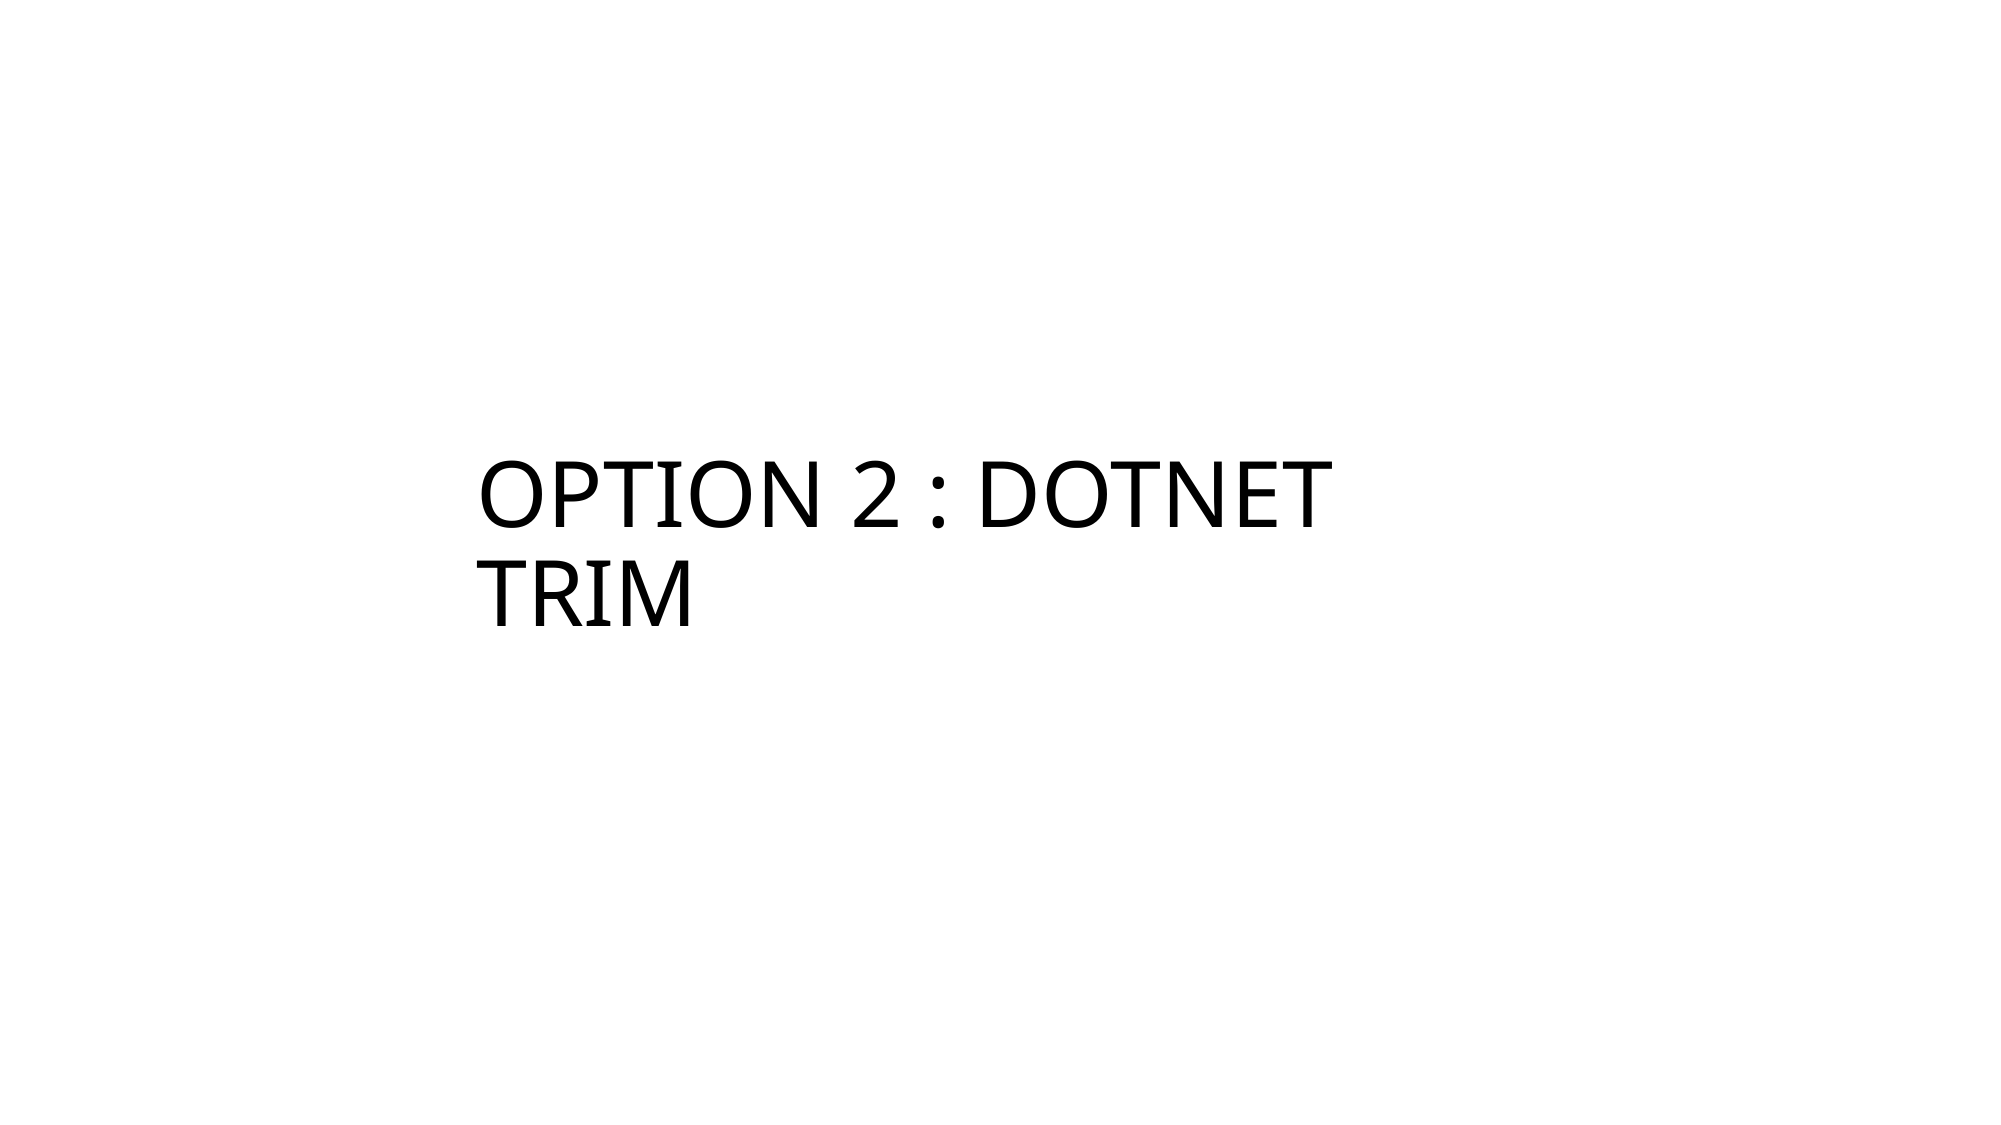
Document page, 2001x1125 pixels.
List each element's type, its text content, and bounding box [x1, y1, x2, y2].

title OPTION 2 : DOTNET TRIM [461, 472, 1453, 623]
